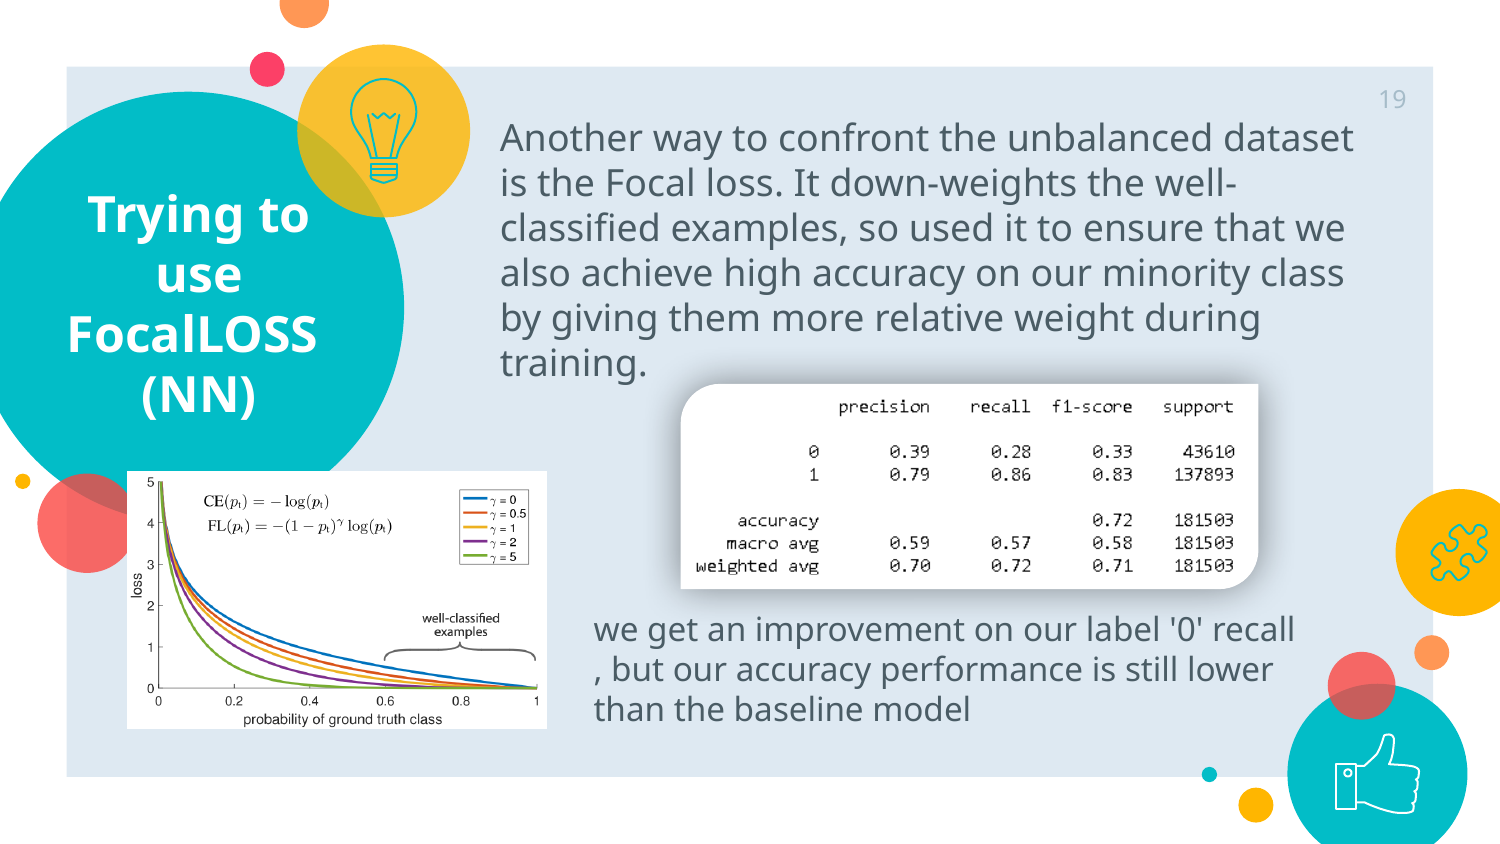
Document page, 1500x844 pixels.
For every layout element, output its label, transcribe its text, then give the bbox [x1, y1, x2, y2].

list Another way to confront the unbalanced dataset is the Focal loss. It down-weights the well-classified examples, so used it to ensure that we also achieve high accuracy on our minority class by giving them more relative weight during training. [468, 99, 1393, 636]
picture [126, 471, 548, 730]
slide_number 19 [1331, 68, 1422, 134]
title Trying to use FocalLOSS (NN) [23, 116, 375, 549]
text_box we get an improvement on our label '0' recall , but our accuracy performance is still lower than the baseline model [578, 600, 1318, 735]
picture [687, 390, 1252, 583]
